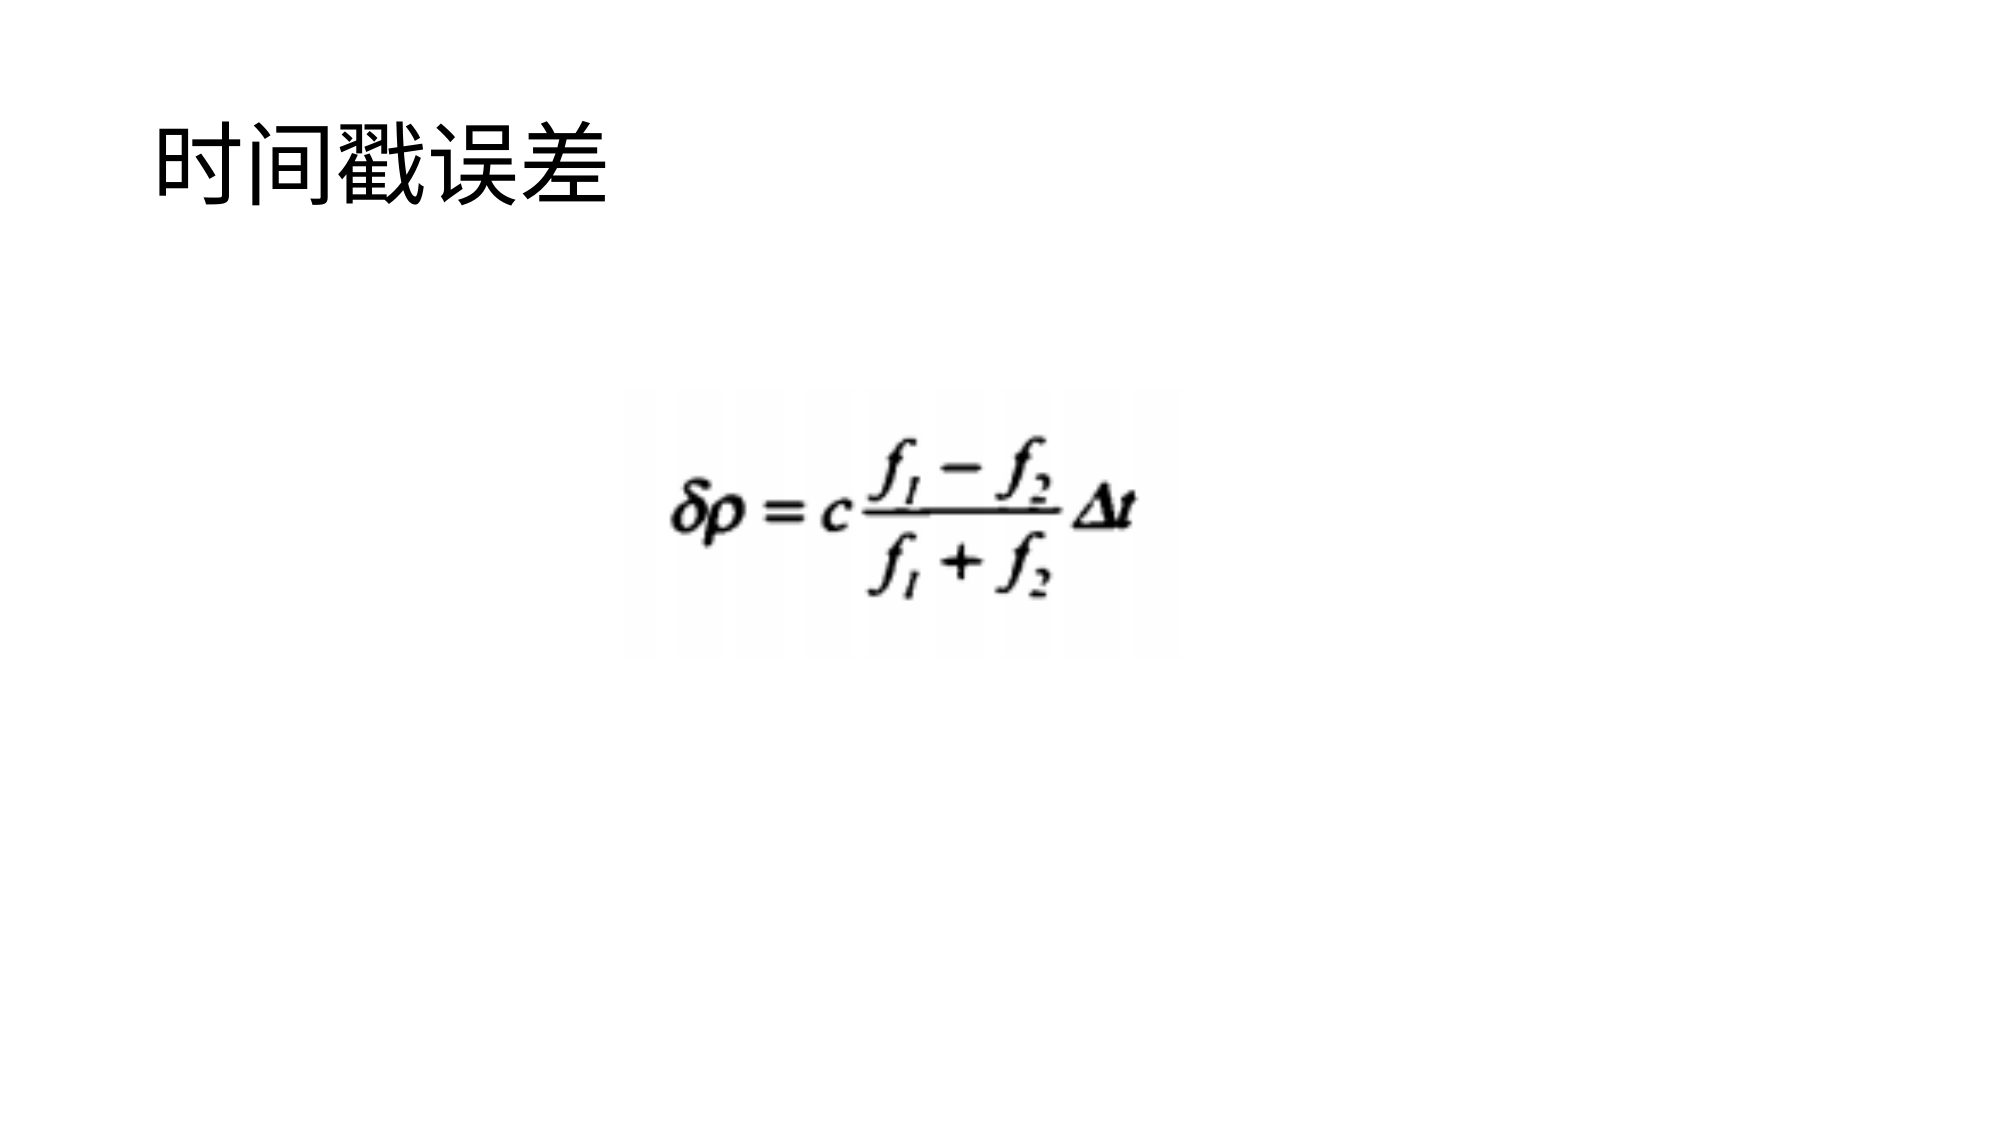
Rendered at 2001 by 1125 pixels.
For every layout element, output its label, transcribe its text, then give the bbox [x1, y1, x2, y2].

title 时间戳误差 [137, 59, 1863, 278]
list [624, 389, 1194, 659]
